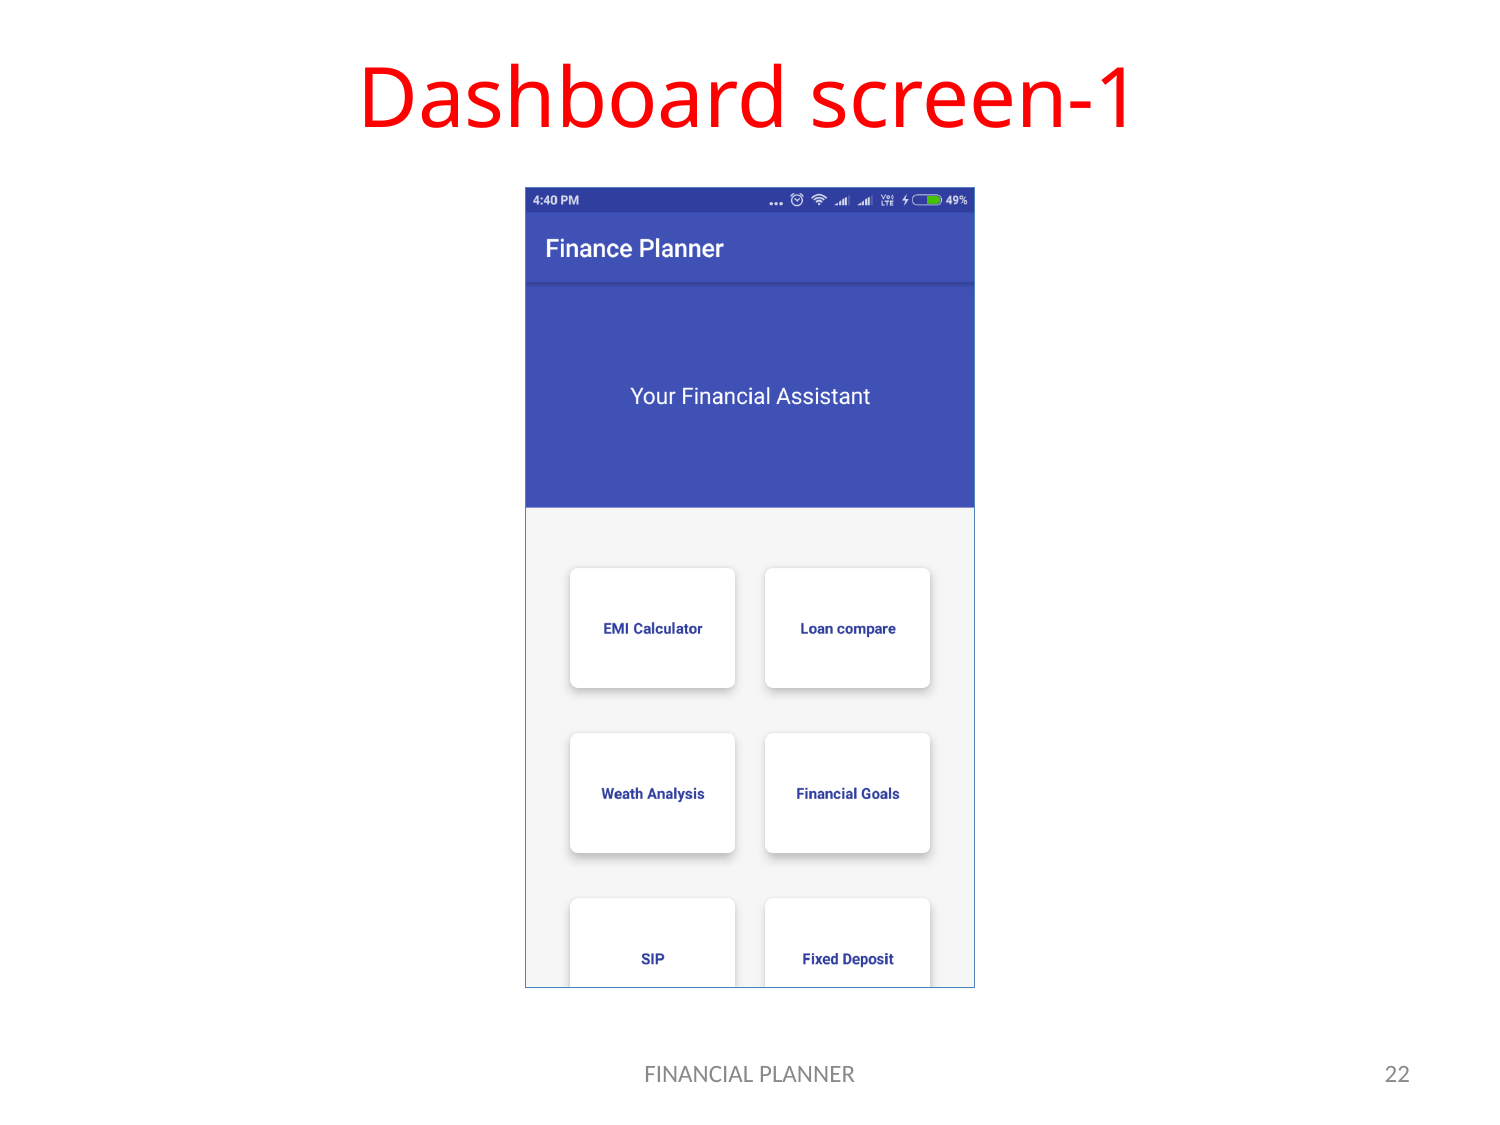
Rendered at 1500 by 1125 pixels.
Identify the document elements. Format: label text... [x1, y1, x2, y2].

slide_number 22 [1074, 1042, 1425, 1103]
footer FINANCIAL PLANNER [512, 1042, 988, 1103]
picture [524, 187, 975, 988]
title Dashboard screen-1 [75, 0, 1425, 188]
